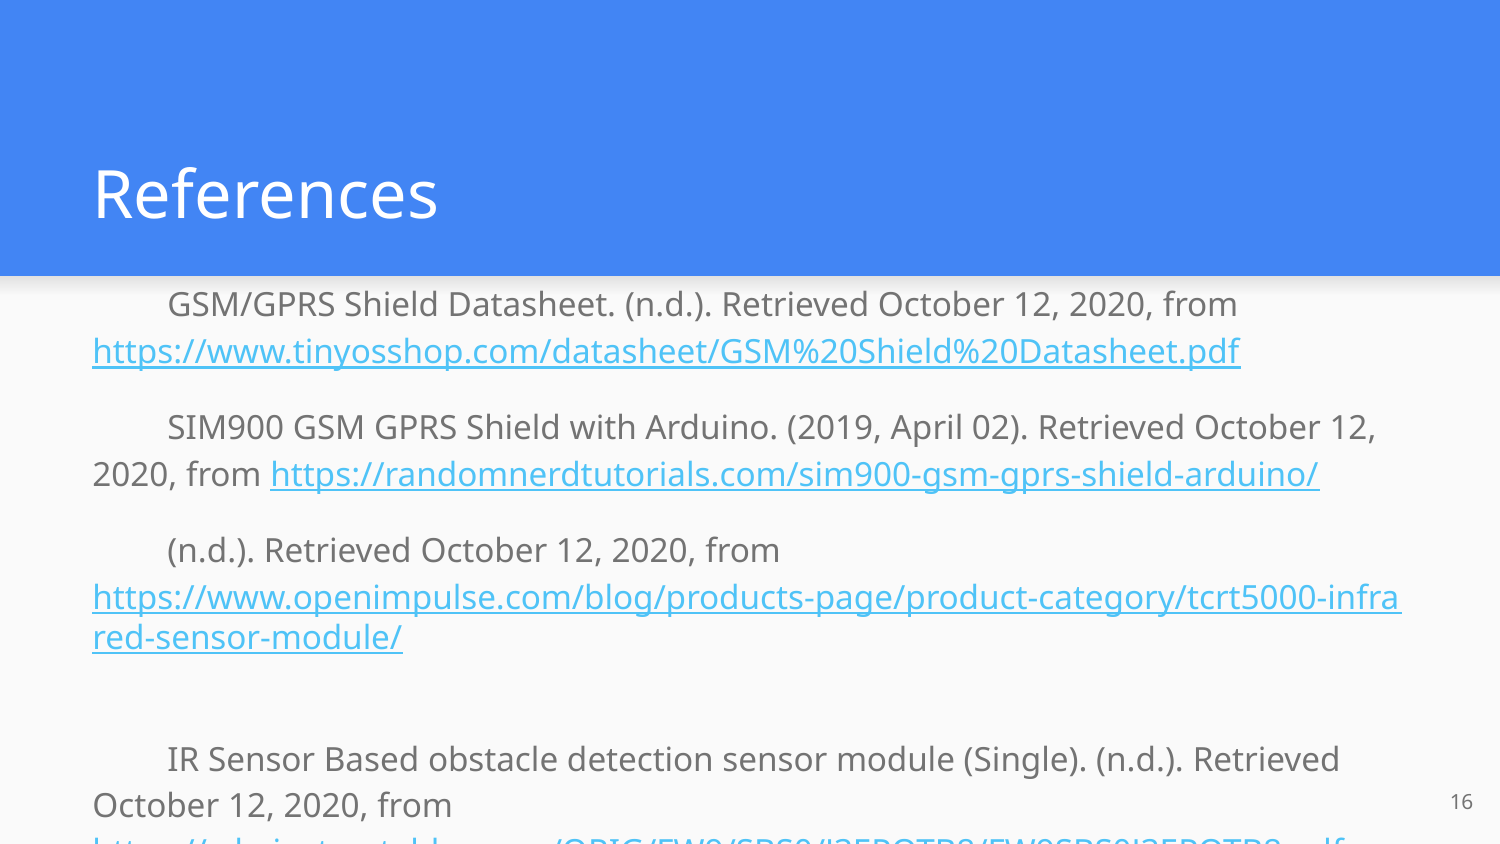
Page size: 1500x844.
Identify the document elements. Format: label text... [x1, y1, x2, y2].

list GSM/GPRS Shield Datasheet. (n.d.). Retrieved October 12, 2020, from https://www.tinyosshop.com/datasheet/GSM%20Shield%20Datasheet.pdf SIM900 GSM GPRS Shield with Arduino. (2019, April 02). Retrieved October 12, 2020, from https://randomnerdtutorials.com/sim900-gsm-gprs-shield-arduino/ (n.d.). Retrieved October 12, 2020, from https://www.openimpulse.com/blog/products-page/product-category/tcrt5000-infrared-sensor-module/ IR Sensor Based obstacle detection sensor module (Single). (n.d.). Retrieved October 12, 2020, from https://cdn.instructables.com/ORIG/FW9/SBS0/J3EPQTB8/FW9SBS0J3EPQTB8.pdf [77, 262, 1427, 760]
title References [77, 121, 1427, 248]
slide_number ‹#› [1398, 770, 1489, 835]
